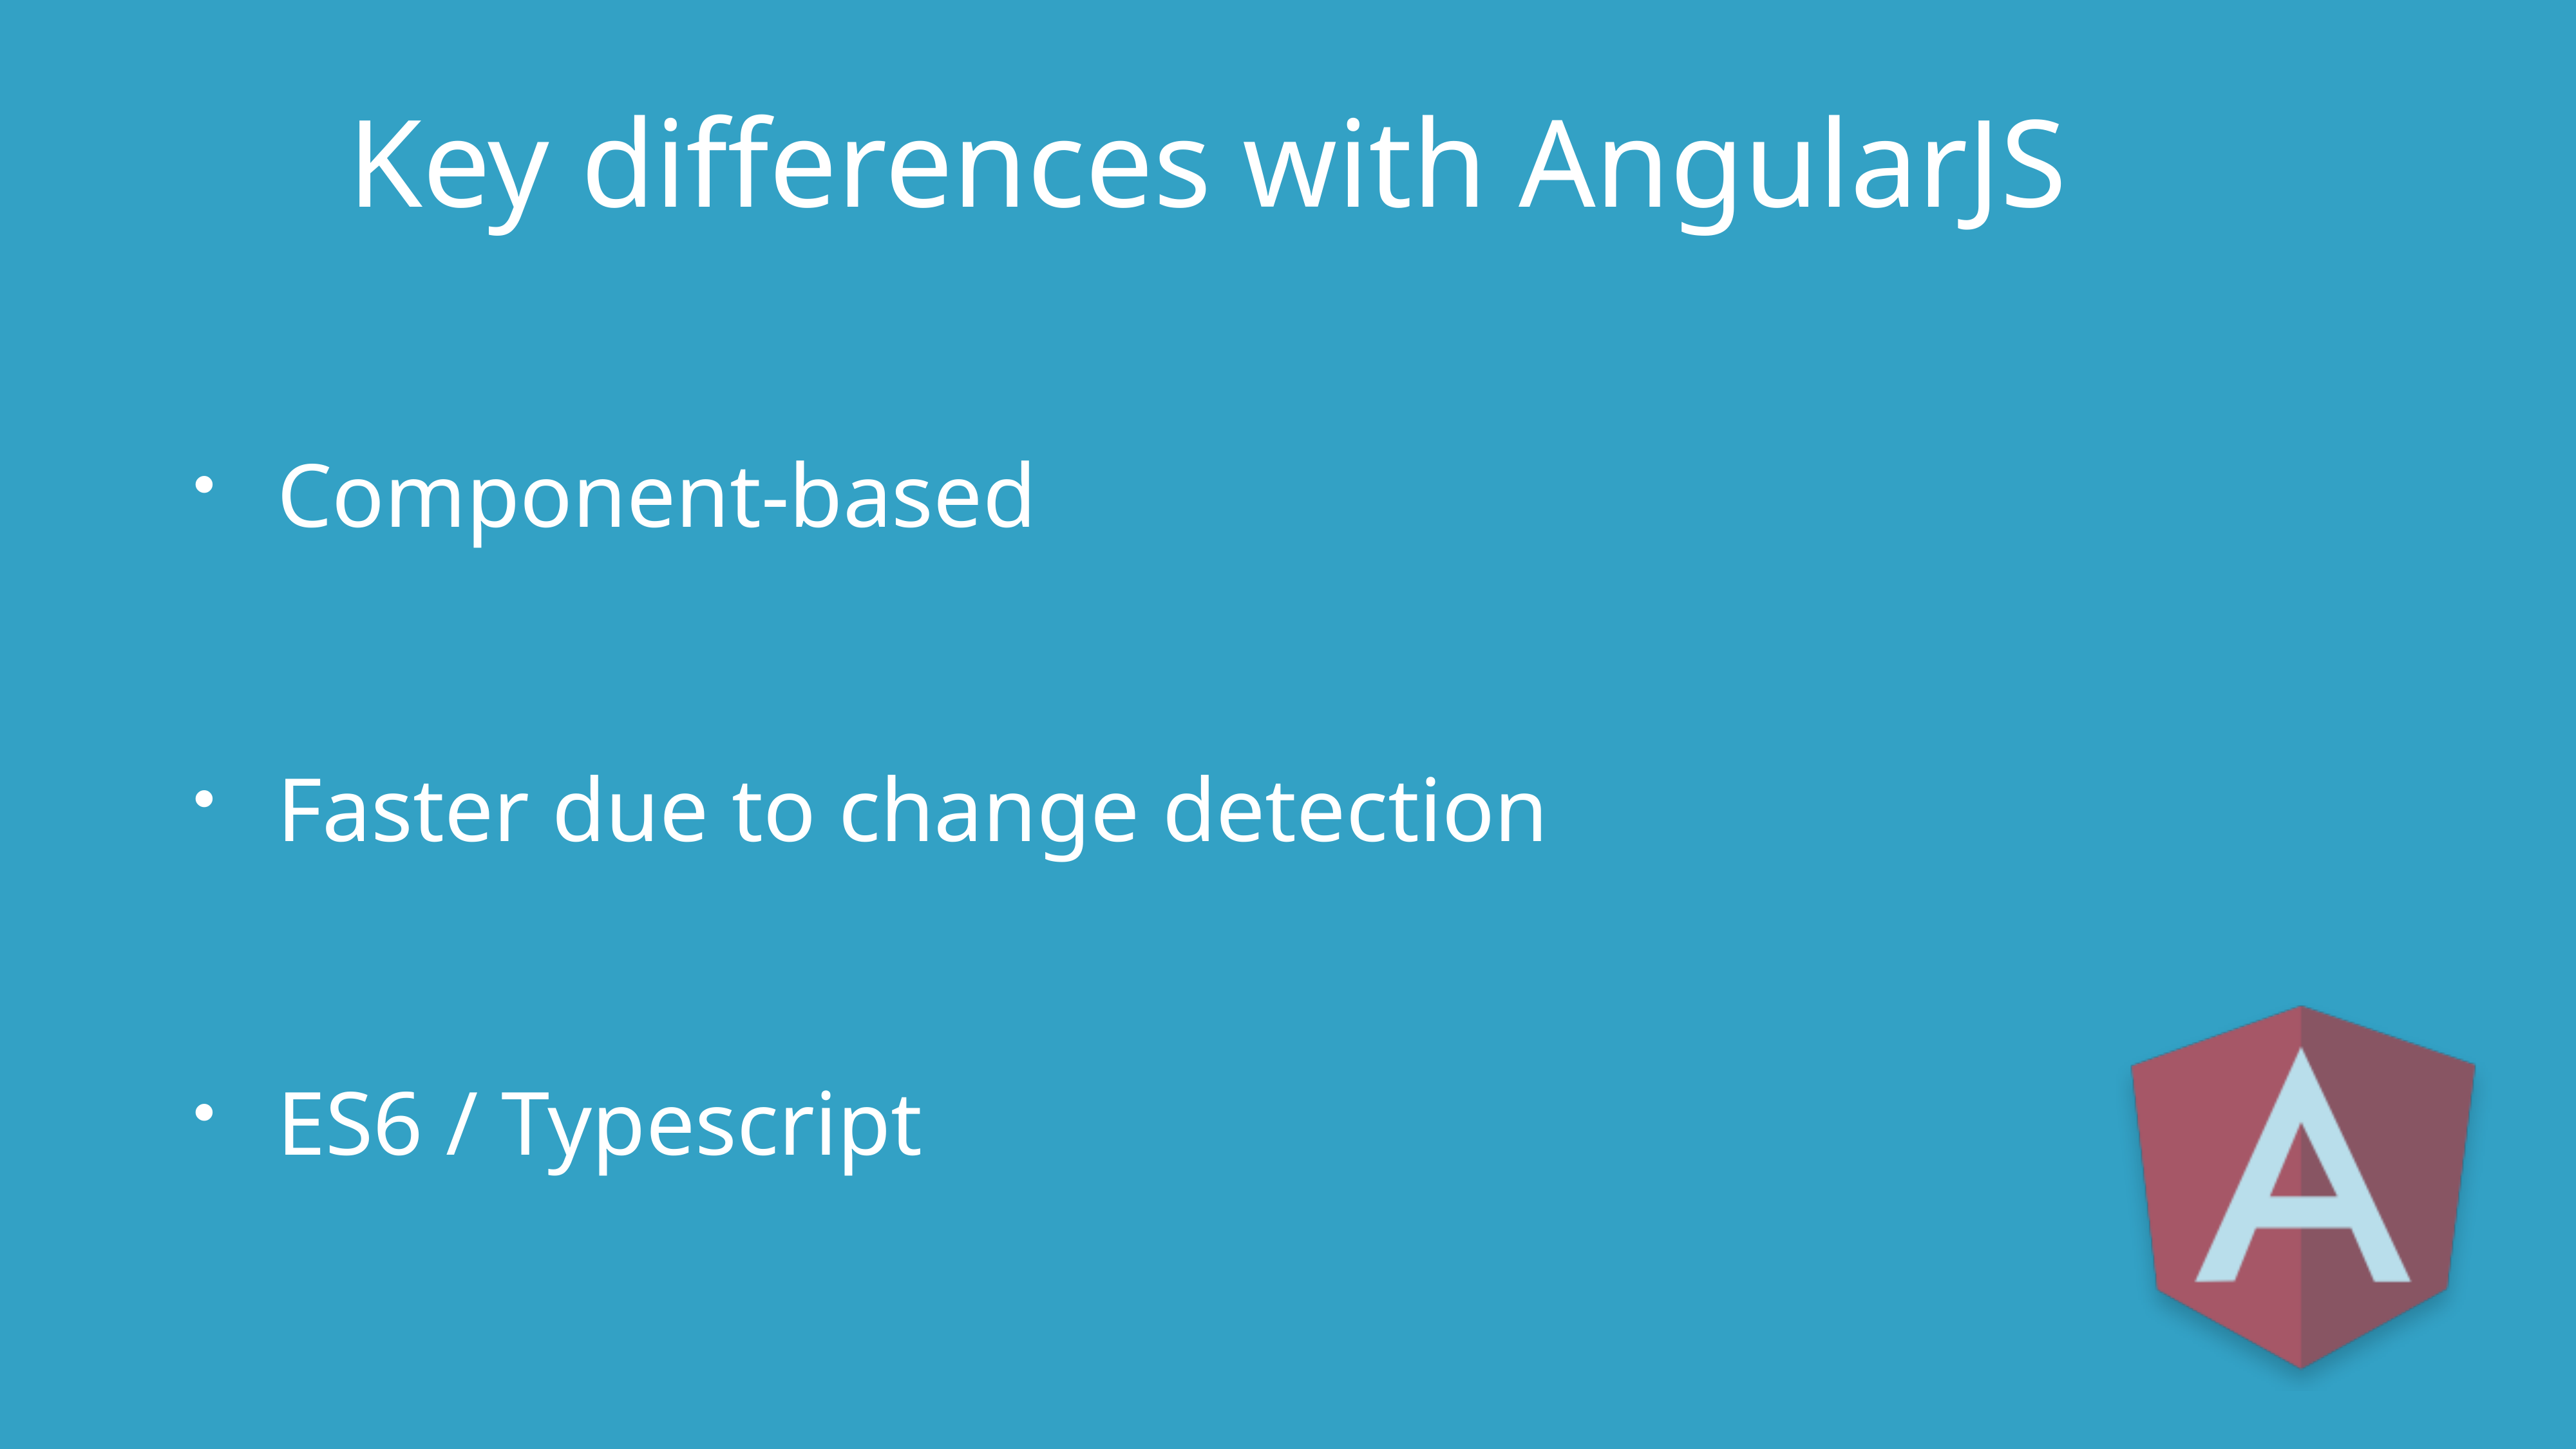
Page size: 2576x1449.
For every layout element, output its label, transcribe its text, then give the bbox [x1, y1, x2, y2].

picture [2116, 982, 2492, 1391]
title Key differences with AngularJS [342, 80, 2288, 238]
subtitle Component-based Faster due to change detection ES6 / Typescript [187, 382, 2443, 1369]
